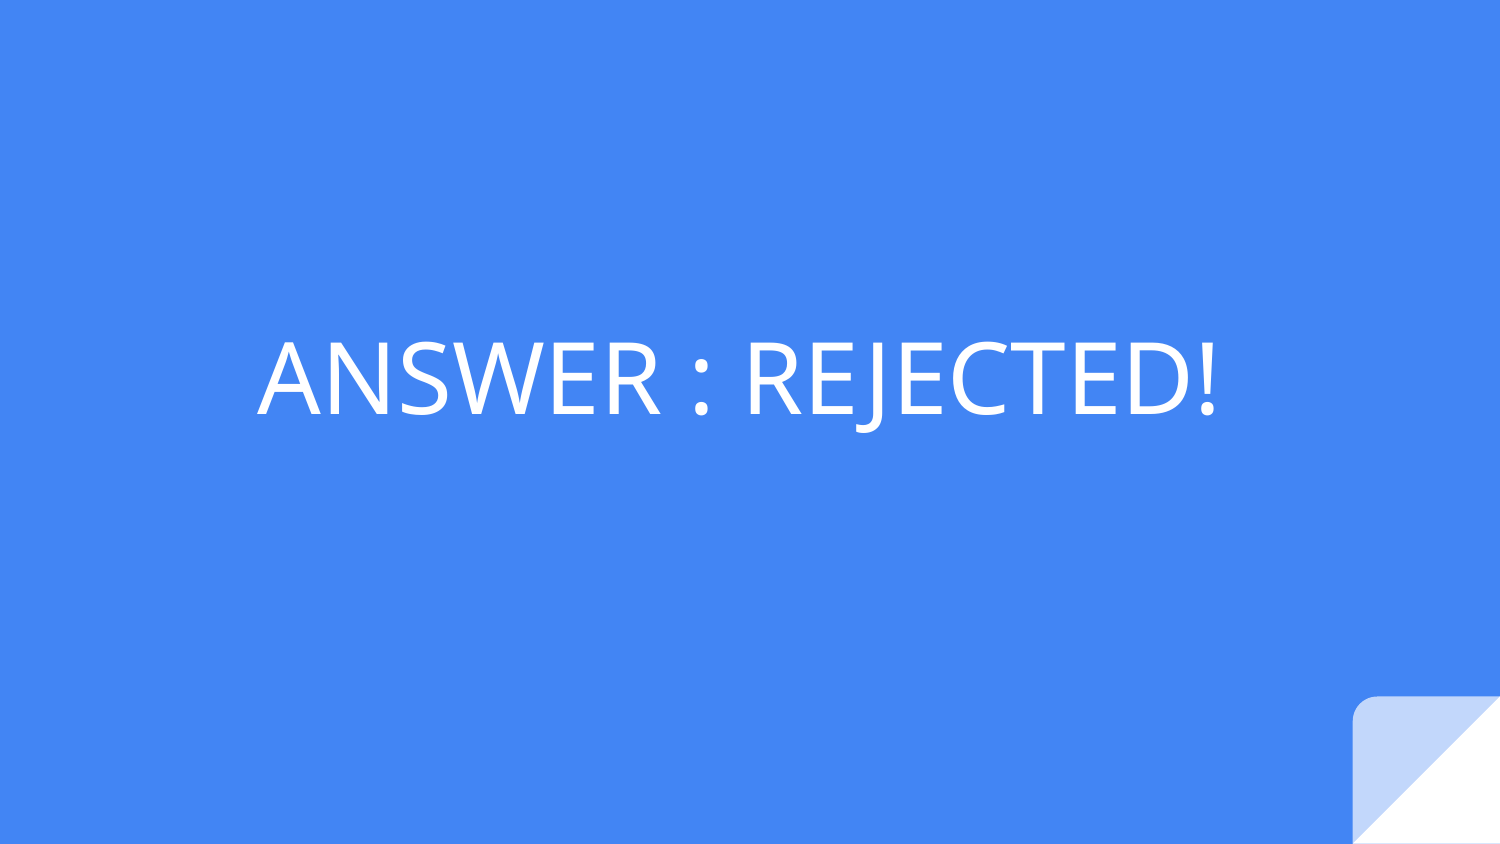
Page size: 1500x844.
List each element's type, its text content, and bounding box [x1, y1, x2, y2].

title ANSWER : REJECTED! [242, 296, 1258, 450]
